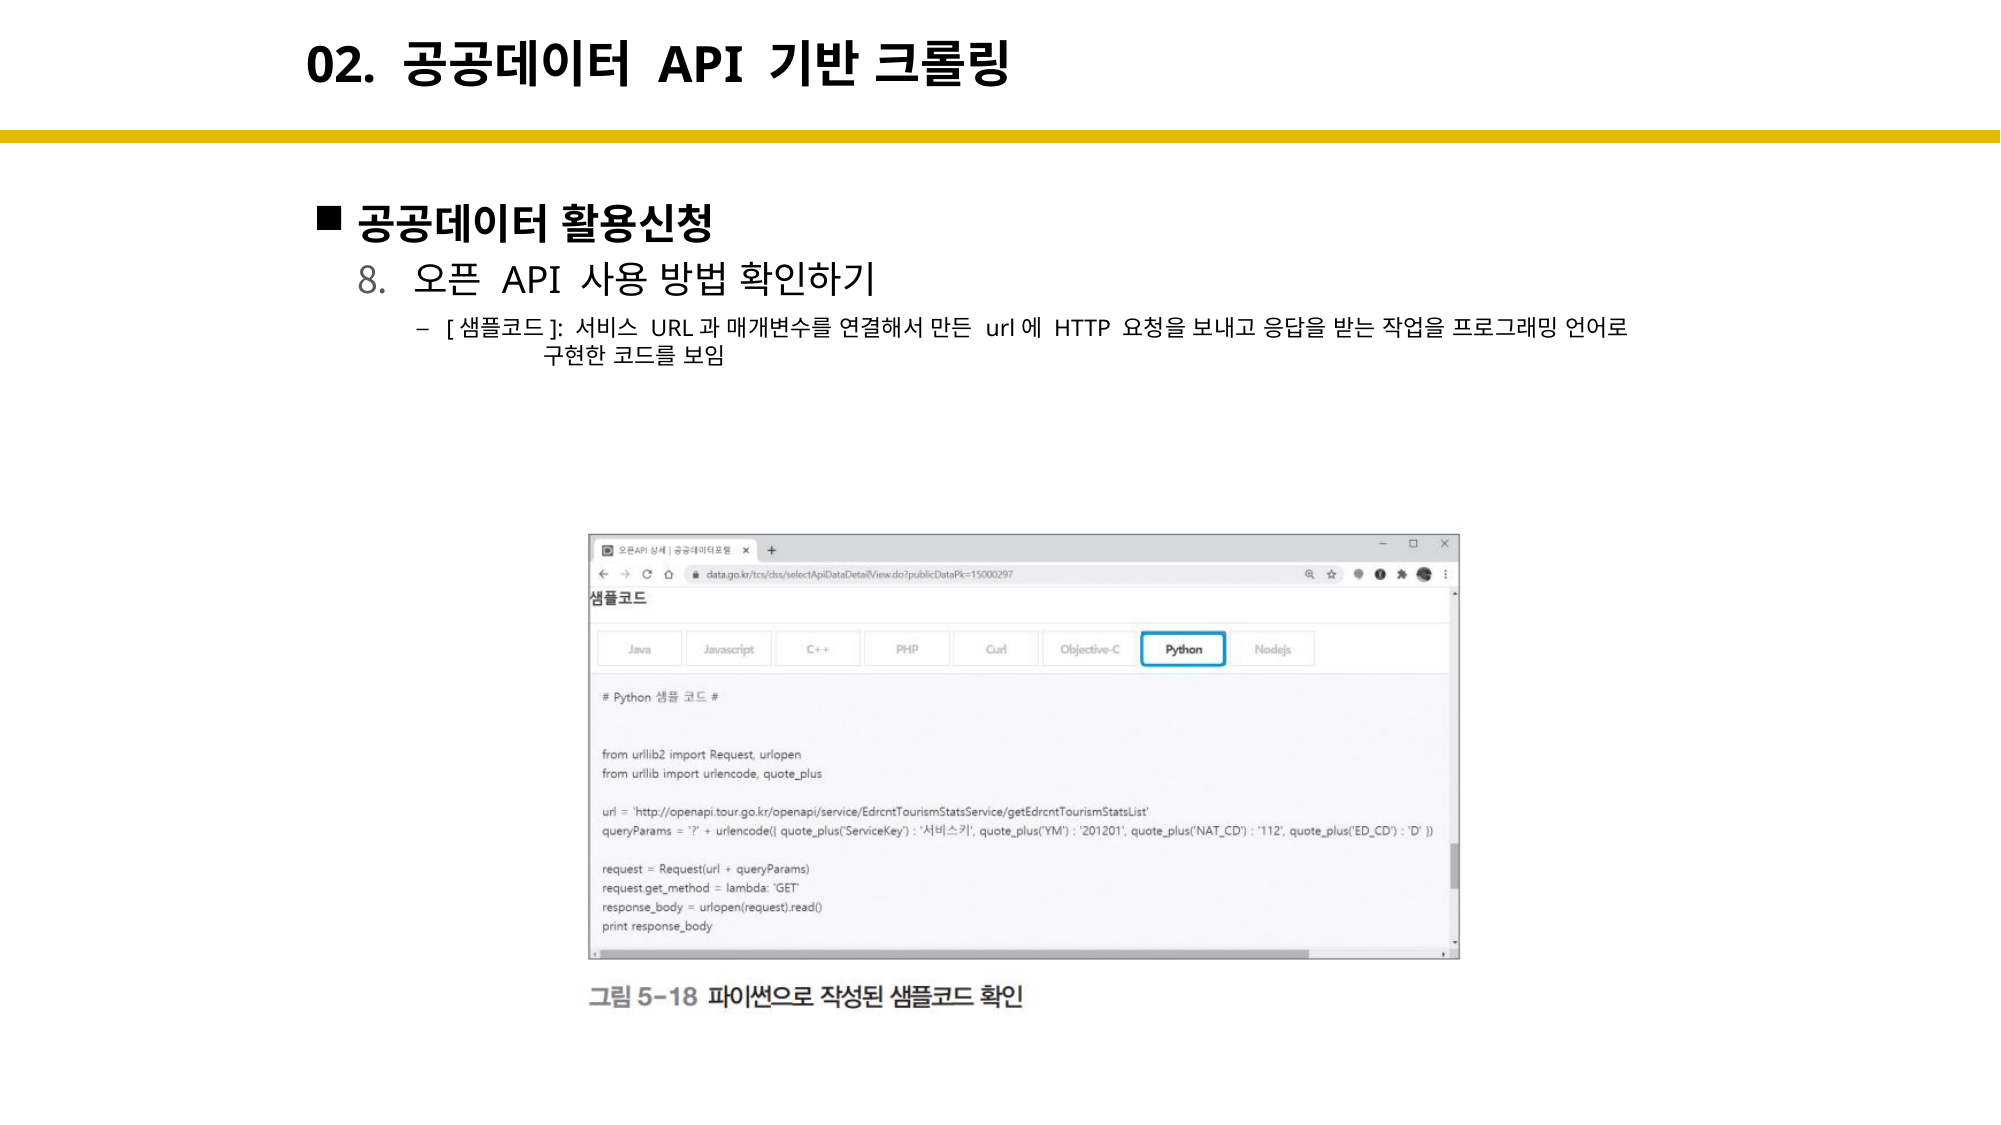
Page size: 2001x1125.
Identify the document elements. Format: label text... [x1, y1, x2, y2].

title 02. 공공데이터 API 기반 크롤링 [291, 17, 1532, 107]
list 공공데이터 활용신청 오픈 API 사용 방법 확인하기 [샘플코드]: 서비스 URL과 매개변수를 연결해서 만든 url에 HTTP 요청을 보내고 응답을 받는 작업을 프로그래밍 언어로 구현한 코드를 보임 [298, 165, 1750, 1064]
picture [579, 526, 1469, 1016]
